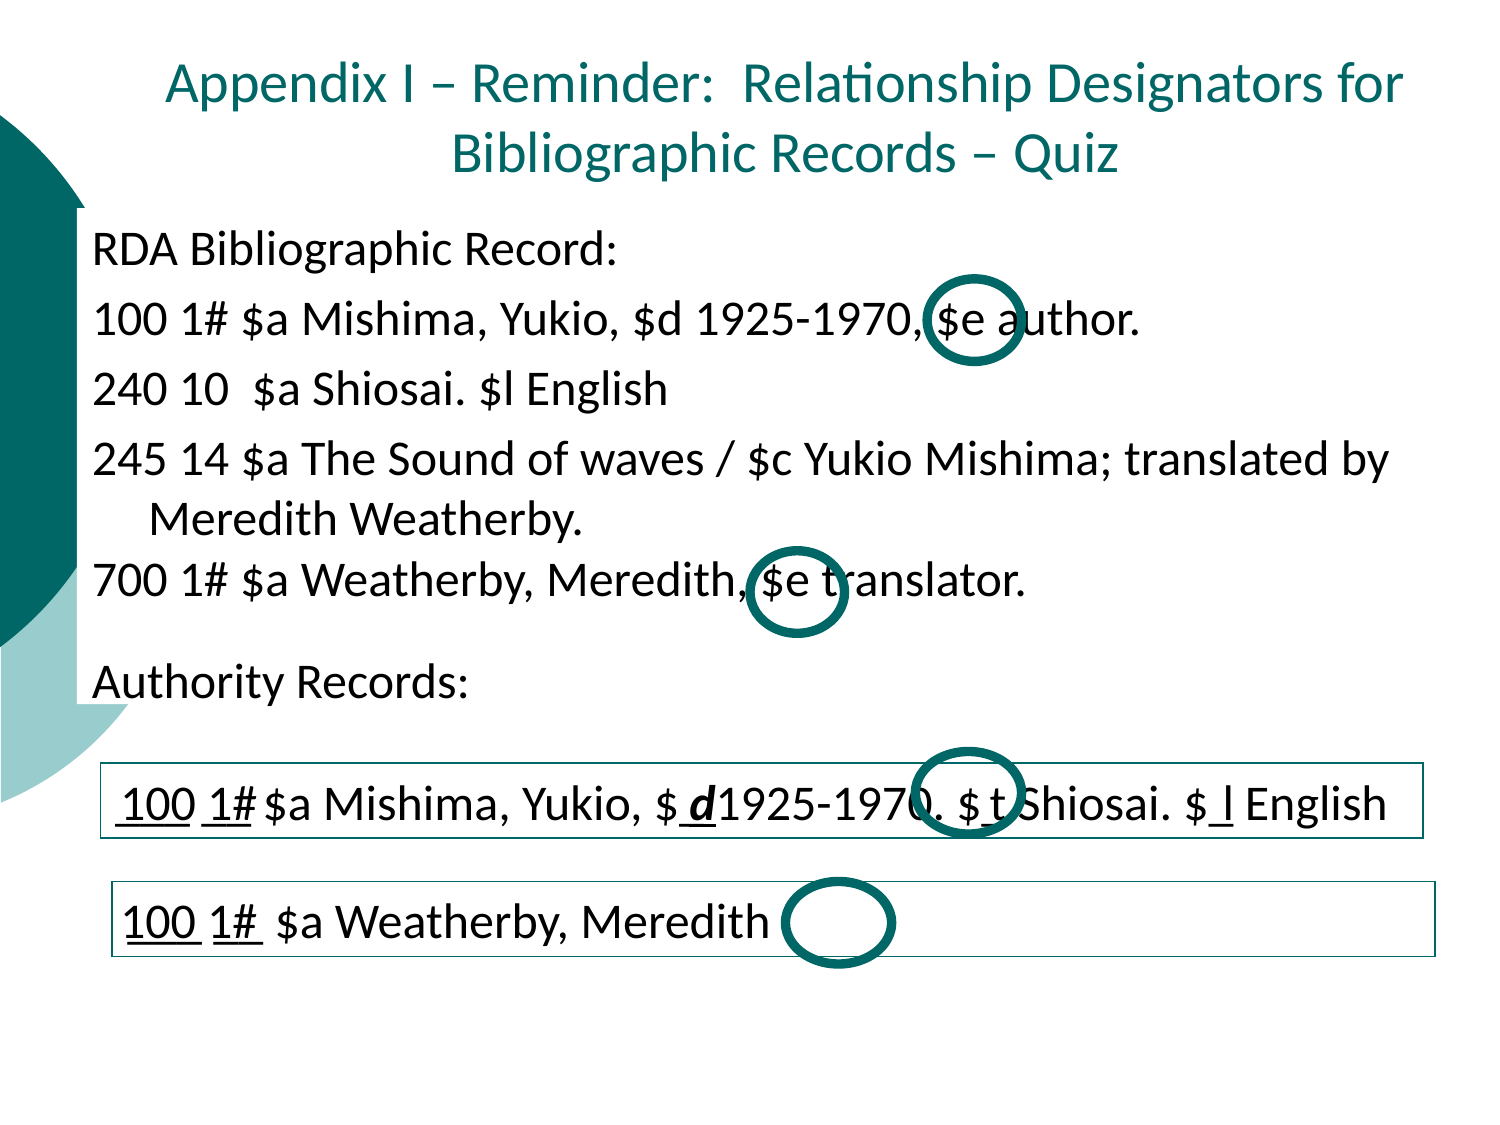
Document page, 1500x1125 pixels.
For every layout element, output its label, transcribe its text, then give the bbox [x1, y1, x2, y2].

text_box [750, 550, 845, 634]
text_box [915, 751, 1022, 835]
text_box [785, 881, 892, 965]
text_box 100 1# [88, 763, 290, 839]
text_box ___ __ $a Mishima, Yukio, $_ 1925-1970. $_ Shiosai. $_ English [1258, 763, 1424, 839]
text_box ___ __ $a Mishima, Yukio, $_ 1925-1970. $_ Shiosai. $_ English [738, 763, 962, 839]
text_box 100 1# [88, 881, 290, 957]
text_box l [1198, 763, 1258, 839]
text_box t [962, 763, 1034, 839]
text_box d [667, 763, 738, 839]
text_box ___ __ $a Mishima, Yukio, $_ 1925-1970. $_ Shiosai. $_ English [290, 763, 667, 839]
text_box [927, 278, 1022, 362]
text_box ___ __ $a Mishima, Yukio, $_ 1925-1970. $_ Shiosai. $_ English [1034, 763, 1198, 839]
list RDA Bibliographic Record: 100 1# $a Mishima, Yukio, $d 1925-1970, $e author. 240 10 $a Shiosai. $l English 245 14 $a The Sound of waves / $c Yukio Mishima; translated by Meredith Weatherby. 700 1# $a Weatherby, Meredith, $e translator. Authority Records: [76, 208, 1471, 705]
text_box ___ __ $a Weatherby, Meredith [290, 881, 830, 957]
title Appendix I – Reminder: Relationship Designators for Bibliographic Records – Quiz [100, 54, 1471, 173]
text_box ___ __ $a Weatherby, Meredith [847, 881, 1436, 957]
